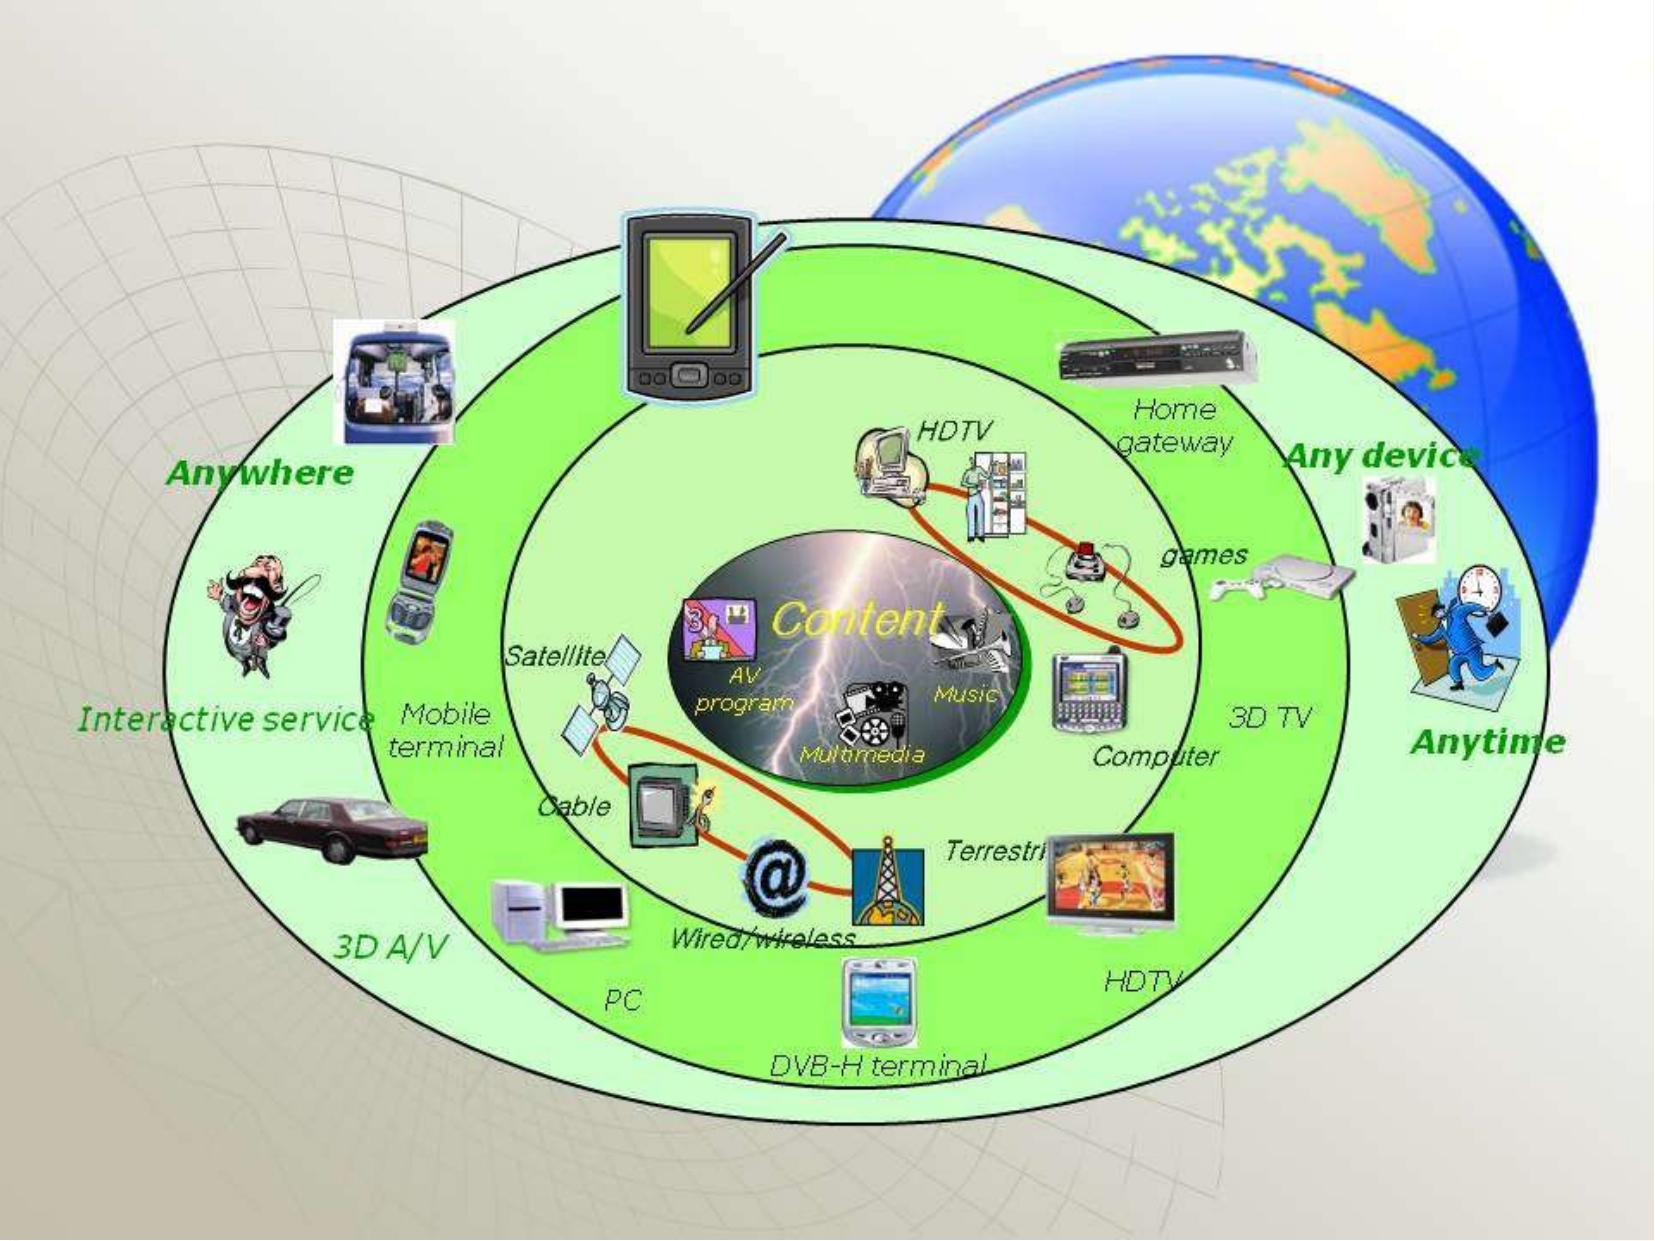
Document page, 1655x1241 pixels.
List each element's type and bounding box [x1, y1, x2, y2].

text_box [0, 0, 1654, 1240]
